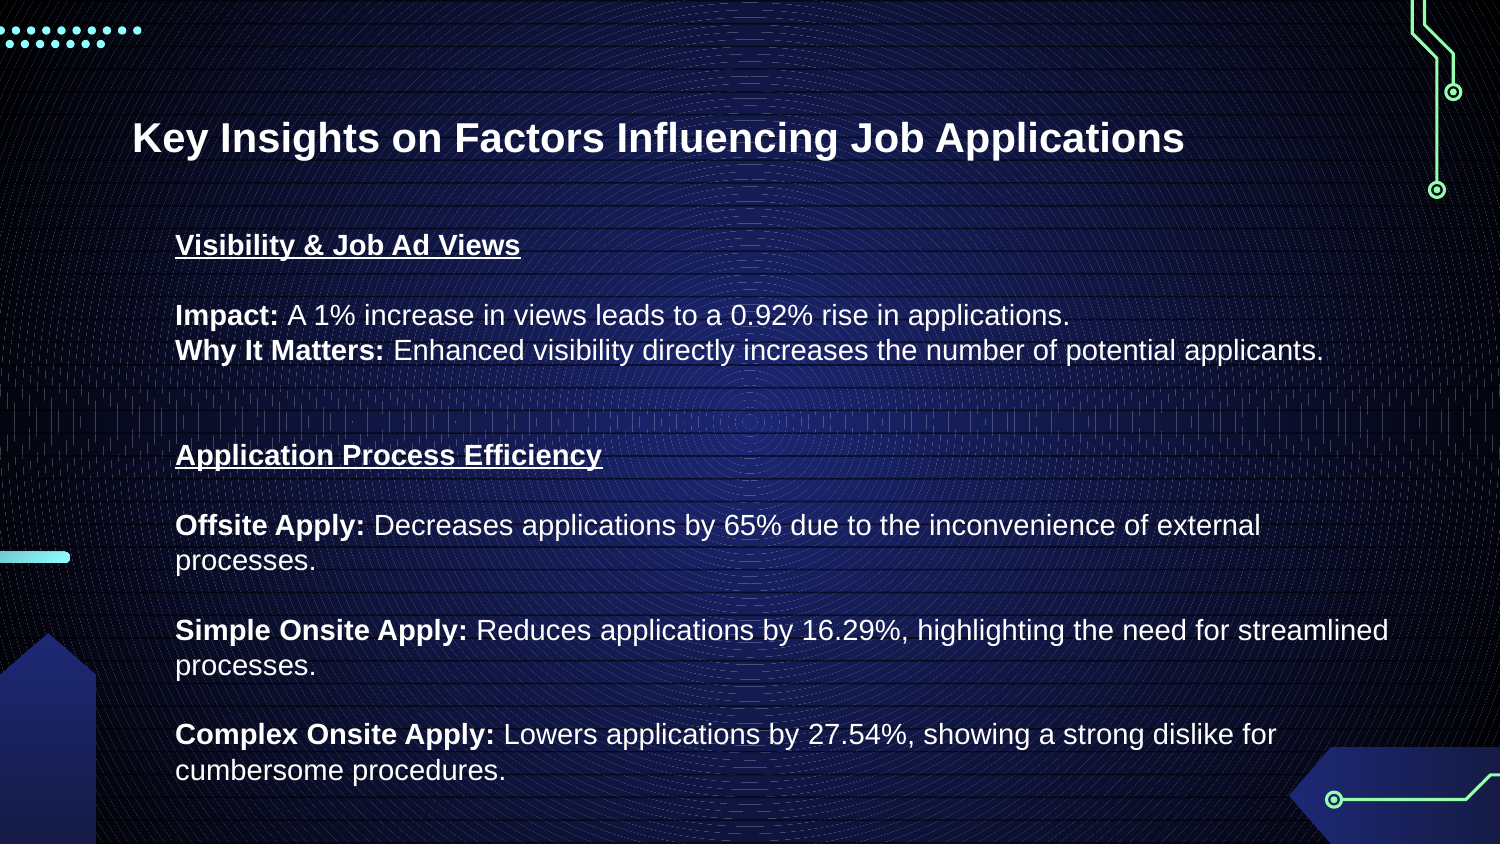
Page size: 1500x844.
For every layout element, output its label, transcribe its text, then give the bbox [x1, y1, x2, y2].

list Visibility & Job Ad Views Impact: A 1% increase in views leads to a 0.92% rise in applications. Why It Matters: Enhanced visibility directly increases the number of potential applicants. Application Process Efficiency Offsite Apply: Decreases applications by 65% due to the inconvenience of external processes. Simple Onsite Apply: Reduces applications by 16.29%, highlighting the need for streamlined processes. Complex Onsite Apply: Lowers applications by 27.54%, showing a strong dislike for cumbersome procedures. [135, 211, 1417, 808]
title Key Insights on Factors Influencing Job Applications [116, 88, 1383, 183]
